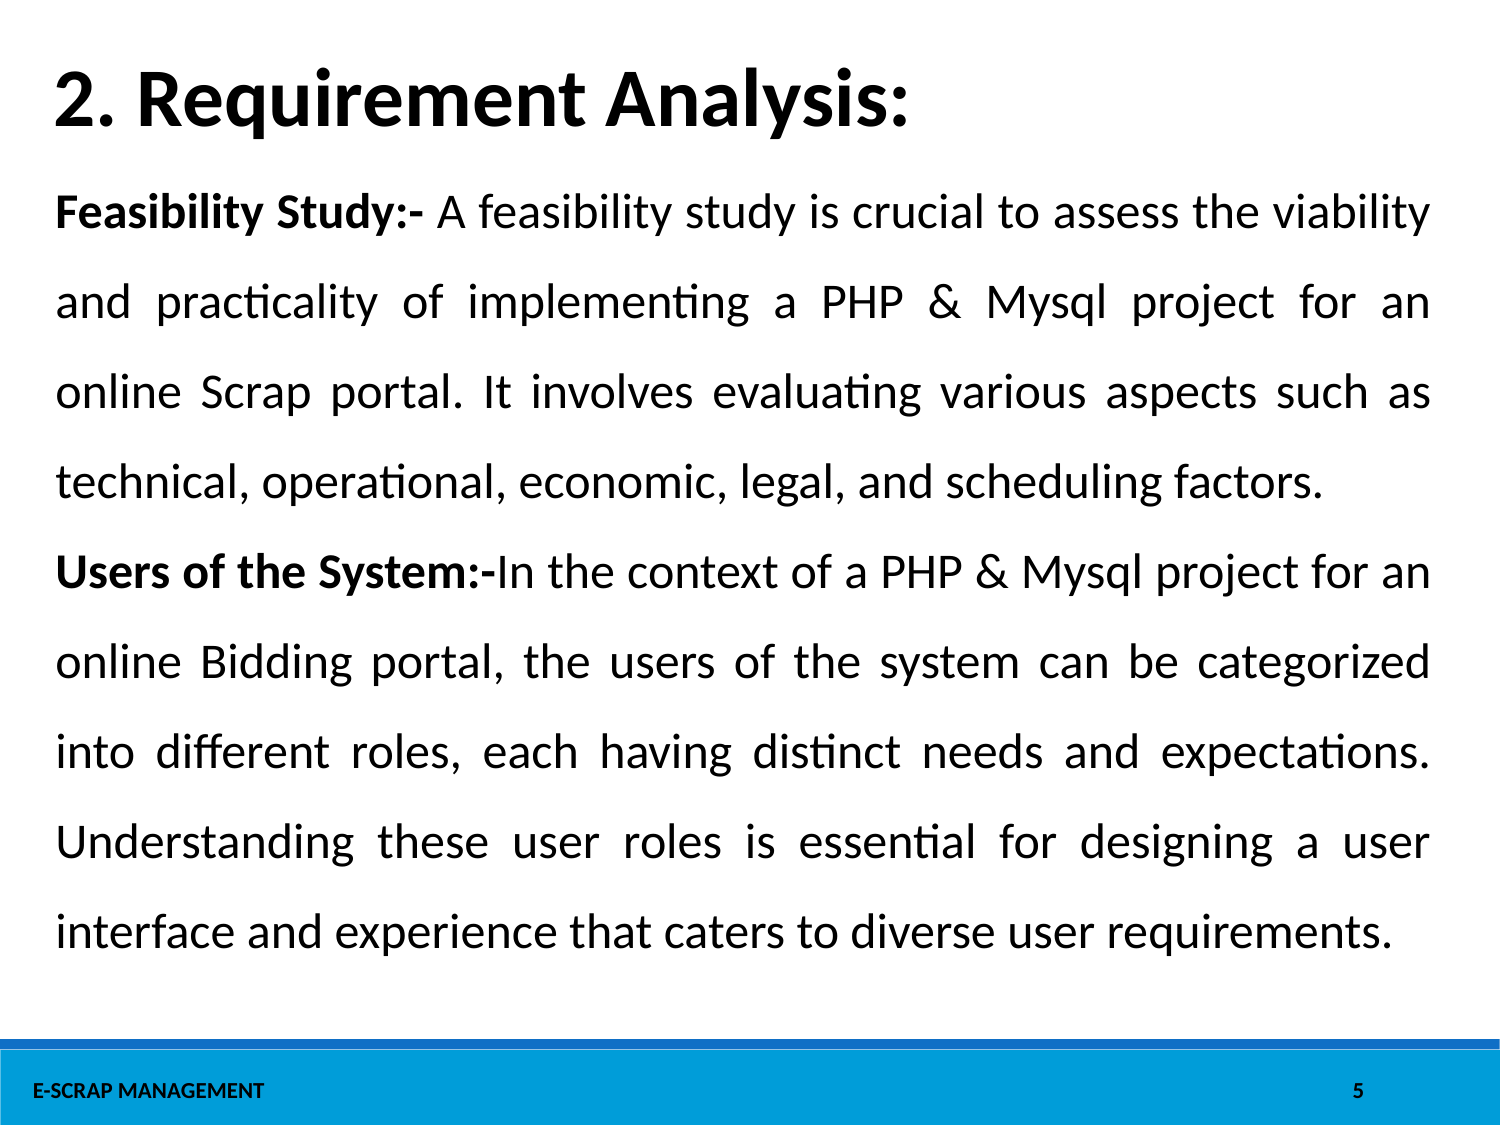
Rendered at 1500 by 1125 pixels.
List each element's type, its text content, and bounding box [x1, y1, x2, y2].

text_box Feasibility Study:- A feasibility study is crucial to assess the viability and practicality of implementing a PHP & Mysql project for an online Scrap portal. It involves evaluating various aspects such as technical, operational, economic, legal, and scheduling factors. Users of the System:-In the context of a PHP & Mysql project for an online Bidding portal, the users of the system can be categorized into different roles, each having distinct needs and expectations. Understanding these user roles is essential for designing a user interface and experience that caters to diverse user requirements. [40, 141, 1447, 1061]
footer E-SCRAP MANAGEMENT [0, 1059, 299, 1120]
text_box 2. Requirement Analysis: [38, 36, 1398, 151]
slide_number 5 [1218, 1061, 1380, 1120]
